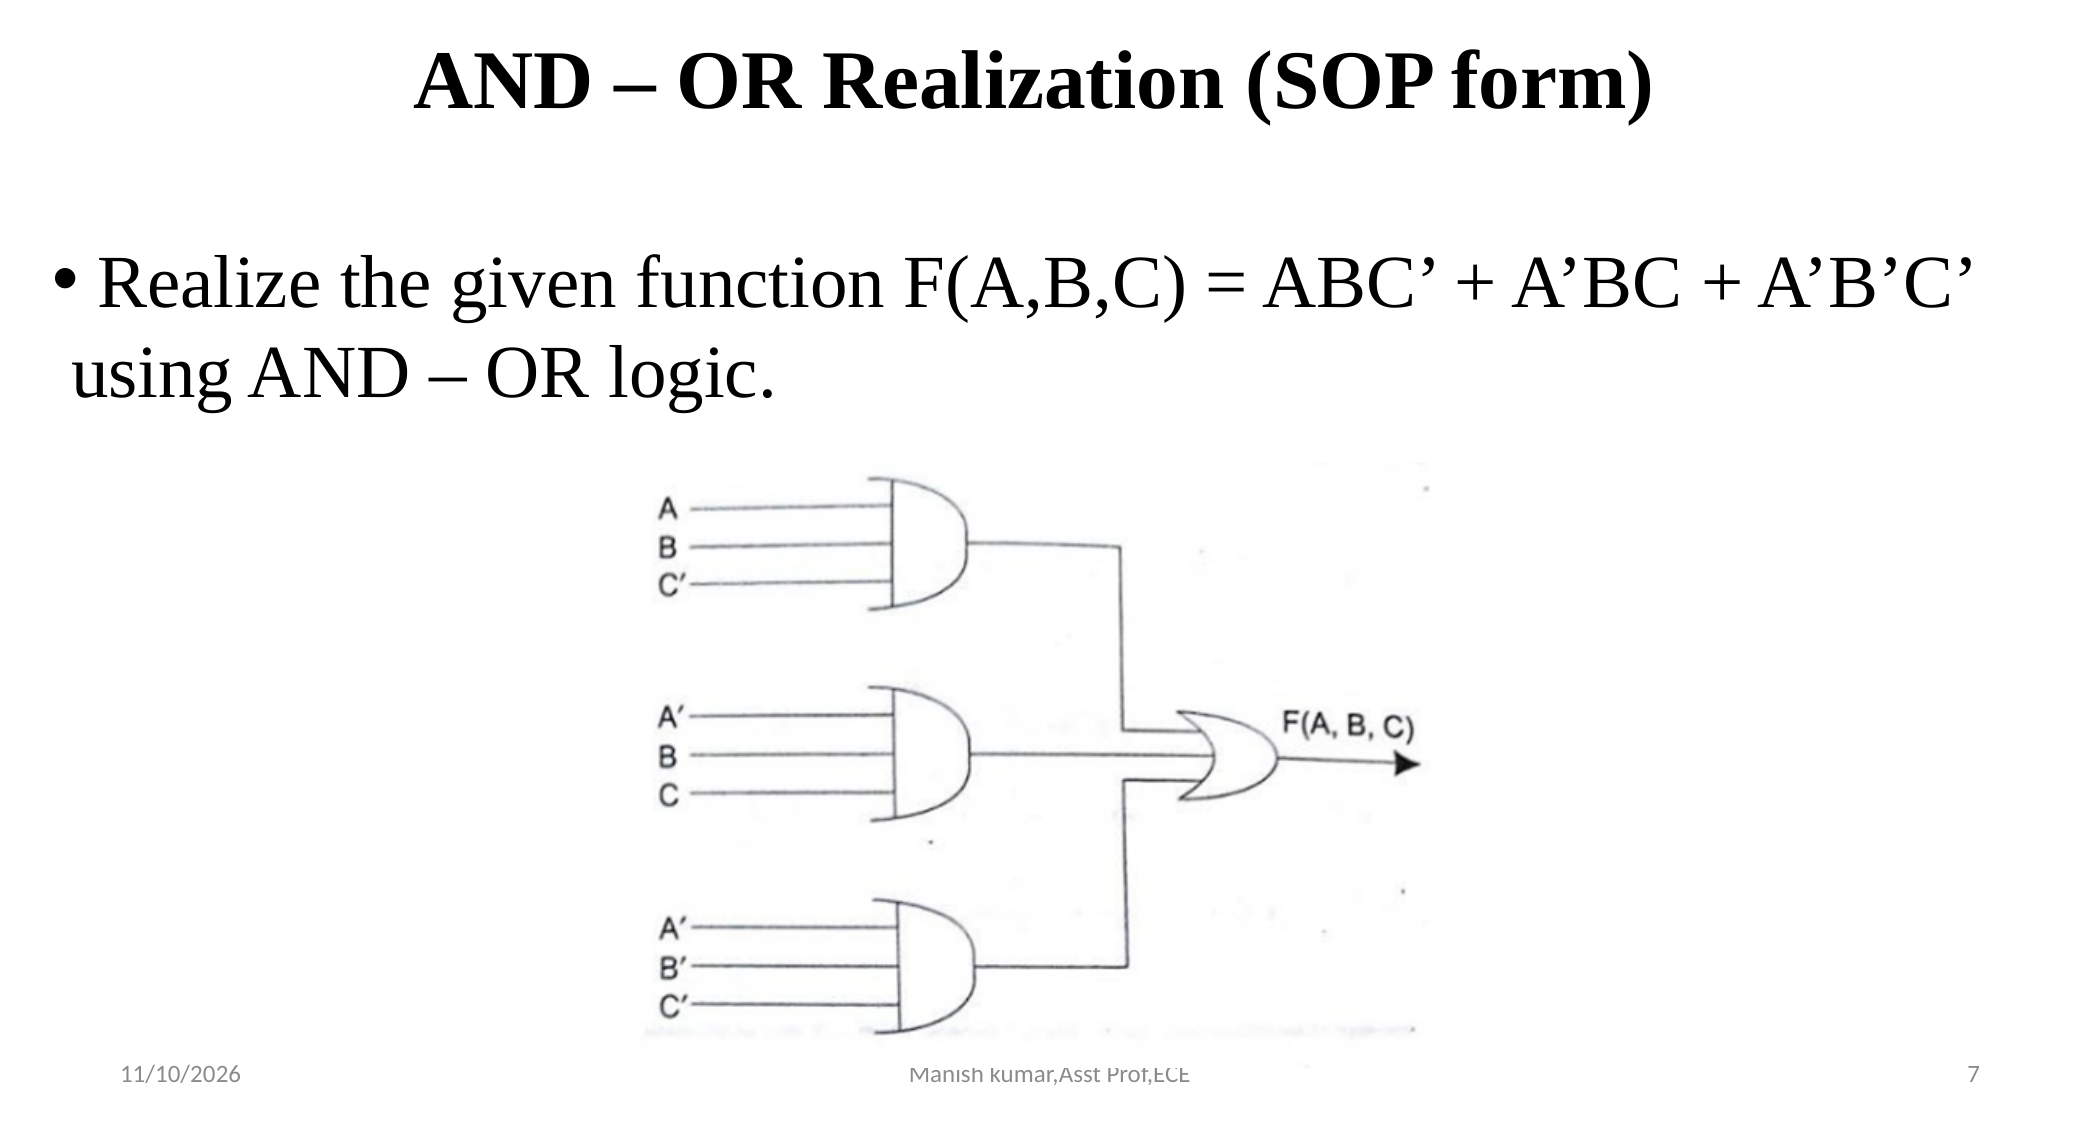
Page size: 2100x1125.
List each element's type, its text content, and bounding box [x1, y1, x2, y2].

text_box Realize the given function F(A,B,C) = ABC’ + A’BC + A’B’C’ using AND – OR logic. [37, 224, 2038, 420]
slide_number 7 [1505, 1042, 1995, 1103]
footer Manish kumar,Asst Prof,ECE [717, 1076, 1383, 1103]
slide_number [105, 1042, 595, 1103]
picture [637, 462, 1430, 1068]
title AND – OR Realization (SOP form) [99, 0, 1990, 150]
